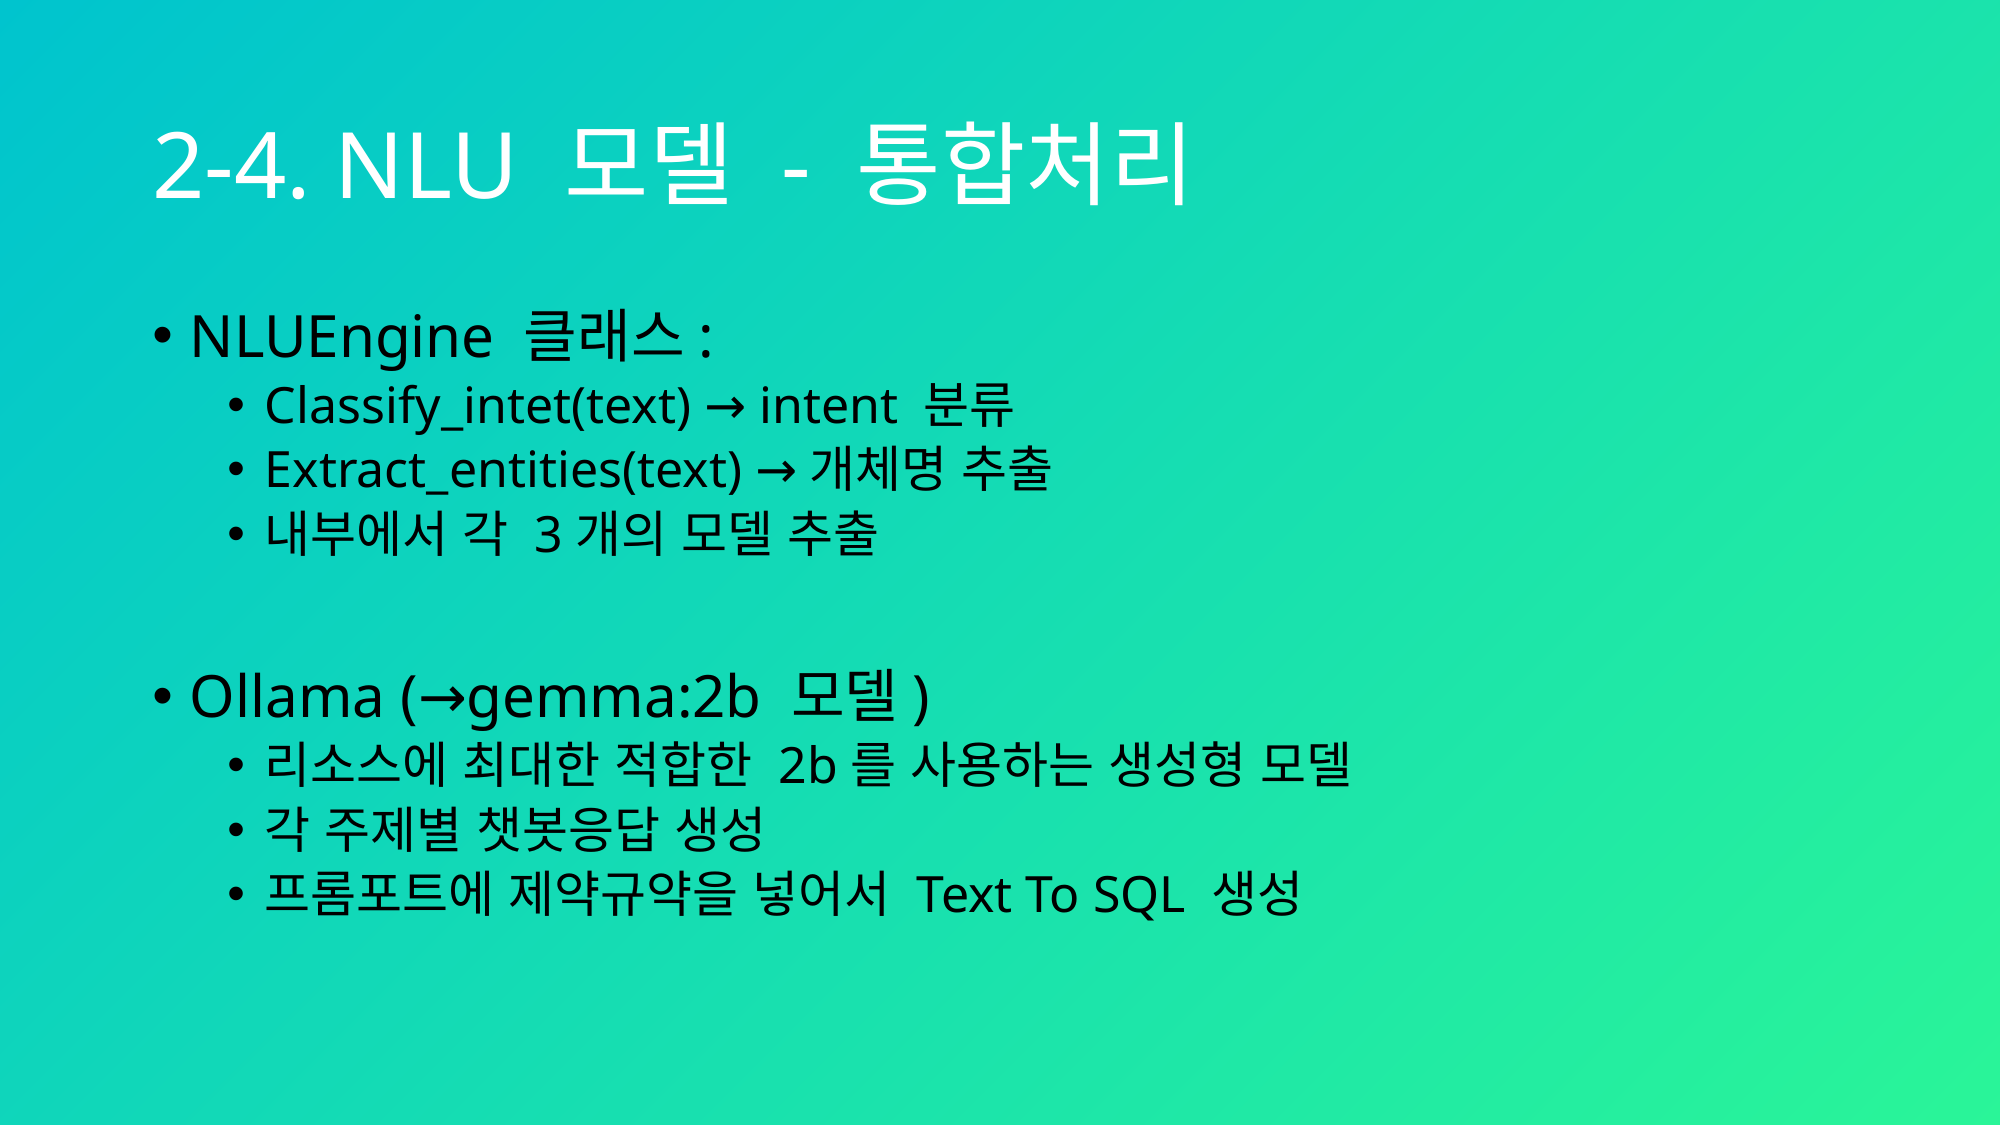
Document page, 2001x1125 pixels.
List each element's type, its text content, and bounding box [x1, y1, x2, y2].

title 2-4. NLU 모델 - 통합처리 [137, 59, 1863, 278]
list NLUEngine 클래스: Classify_intet(text) → intent 분류 Extract_entities(text) →개체명 추출 내부에서 각 3개의 모델 추출 Ollama (→gemma:2b 모델) 리소스에 최대한 적합한 2b를 사용하는 생성형 모델 각 주제별 챗봇응답 생성 프롬포트에 제약규약을 넣어서 Text To SQL 생성 [137, 299, 1863, 1014]
